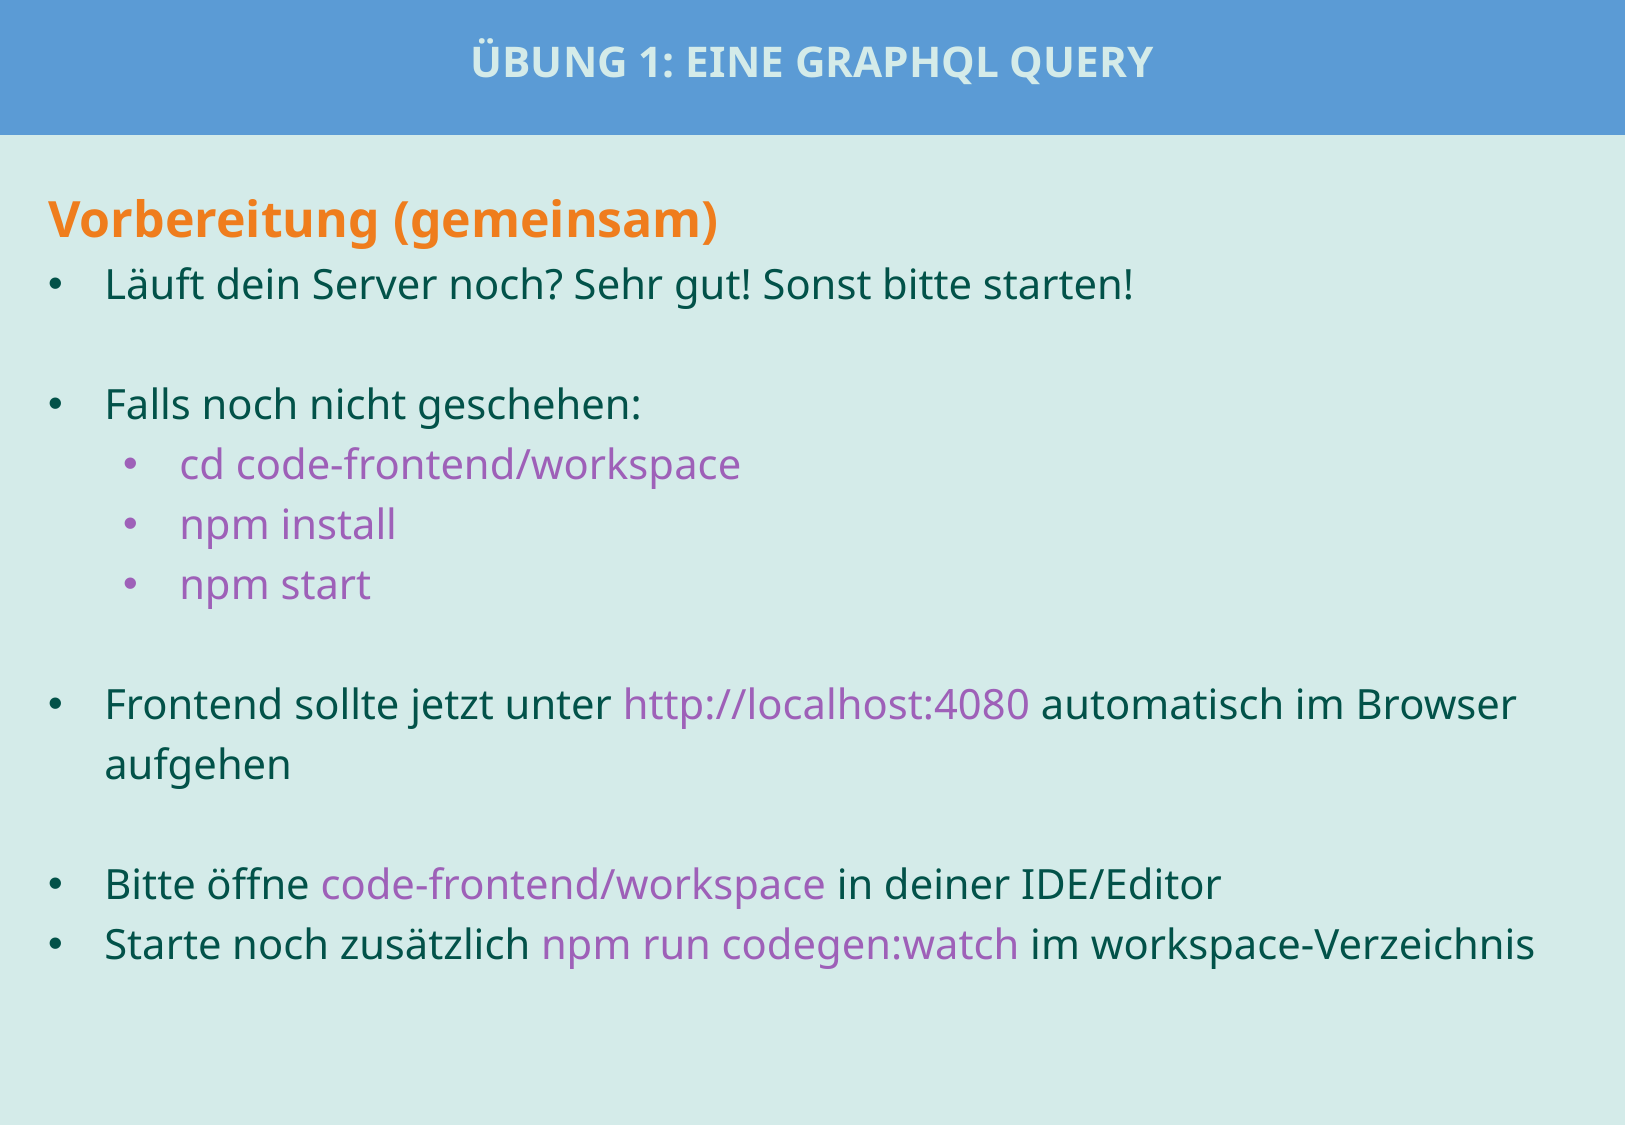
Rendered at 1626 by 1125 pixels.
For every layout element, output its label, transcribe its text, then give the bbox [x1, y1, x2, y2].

text_box Vorbereitung (gemeinsam) Läuft dein Server noch? Sehr gut! Sonst bitte starten! Falls noch nicht geschehen: cd code-frontend/workspace npm install npm start Frontend sollte jetzt unter http://localhost:4080 automatisch im Browser aufgehen Bitte öffne code-frontend/workspace in deiner IDE/Editor Starte noch zusätzlich npm run codegen:watch im workspace-Verzeichnis [33, 168, 1589, 1096]
text_box [0, 127, 1625, 136]
title Übung 1: Eine GraphQL Query [0, 0, 1625, 127]
